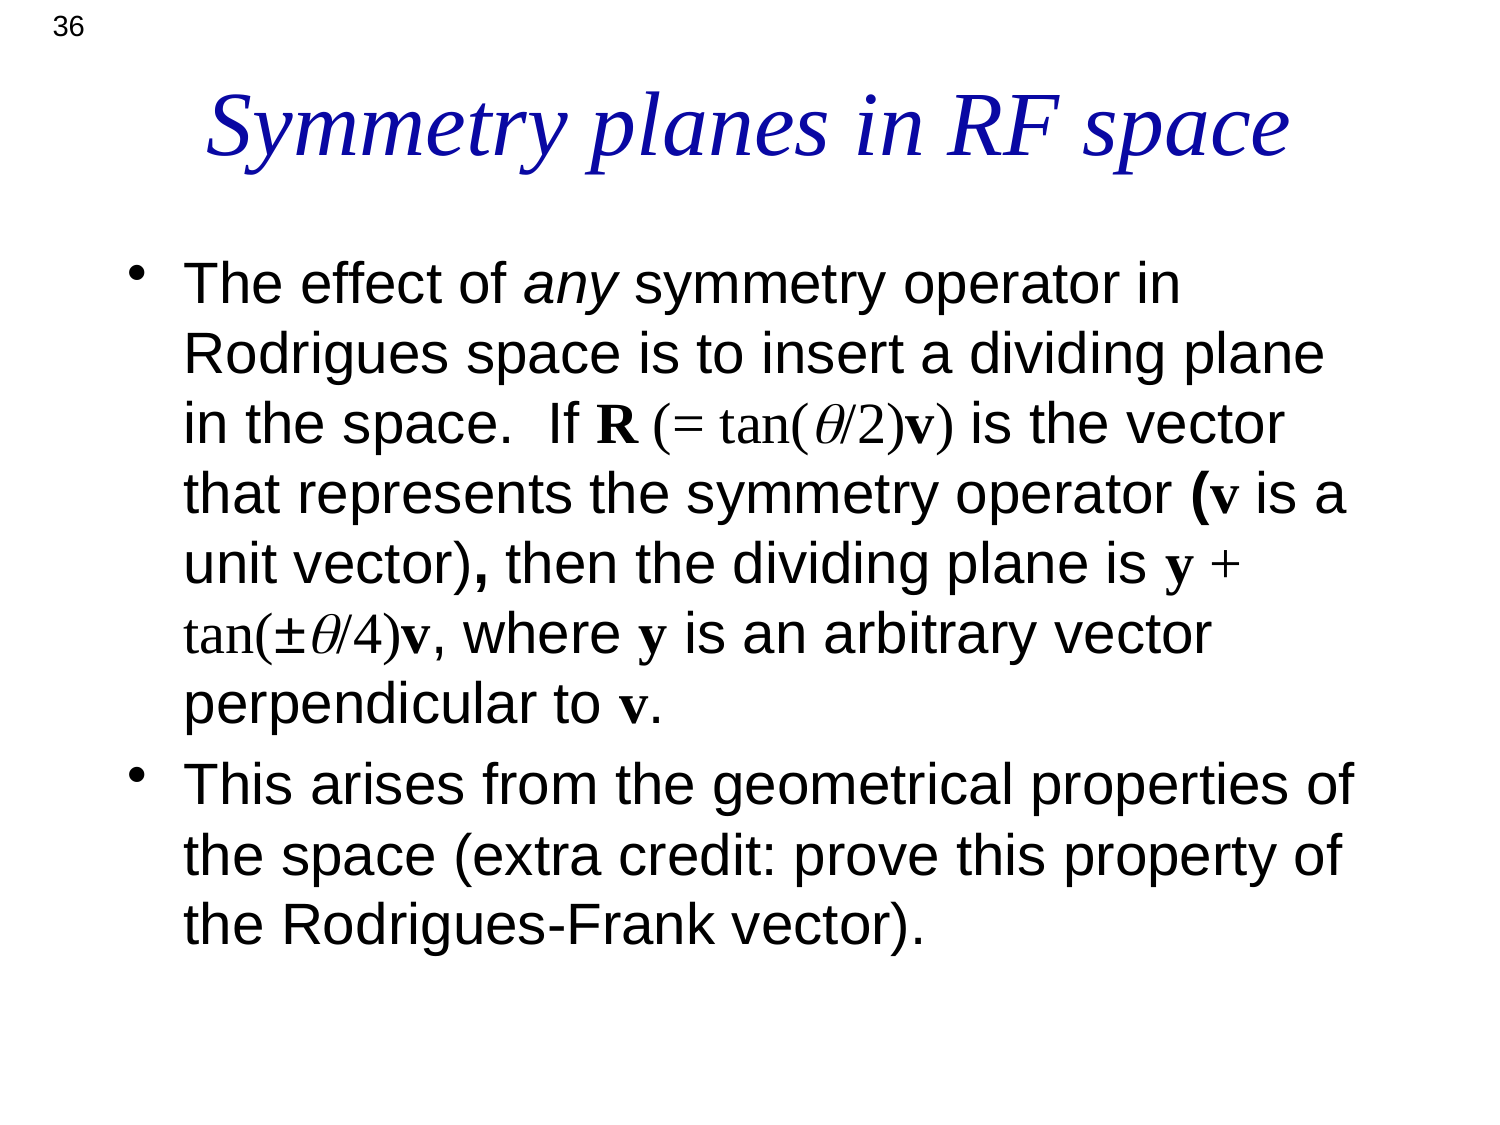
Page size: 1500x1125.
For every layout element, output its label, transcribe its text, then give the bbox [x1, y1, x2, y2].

slide_number 36 [0, 0, 101, 51]
list The effect of any symmetry operator in Rodrigues space is to insert a dividing plane in the space. If R (= tan(q/2)v) is the vector that represents the symmetry operator (v is a unit vector), then the dividing plane is y + tan(±q/4)v, where y is an arbitrary vector perpendicular to v. This arises from the geometrical properties of the space (extra credit: prove this property of the Rodrigues-Frank vector). [112, 237, 1388, 988]
title Symmetry planes in RF space [112, 24, 1388, 213]
